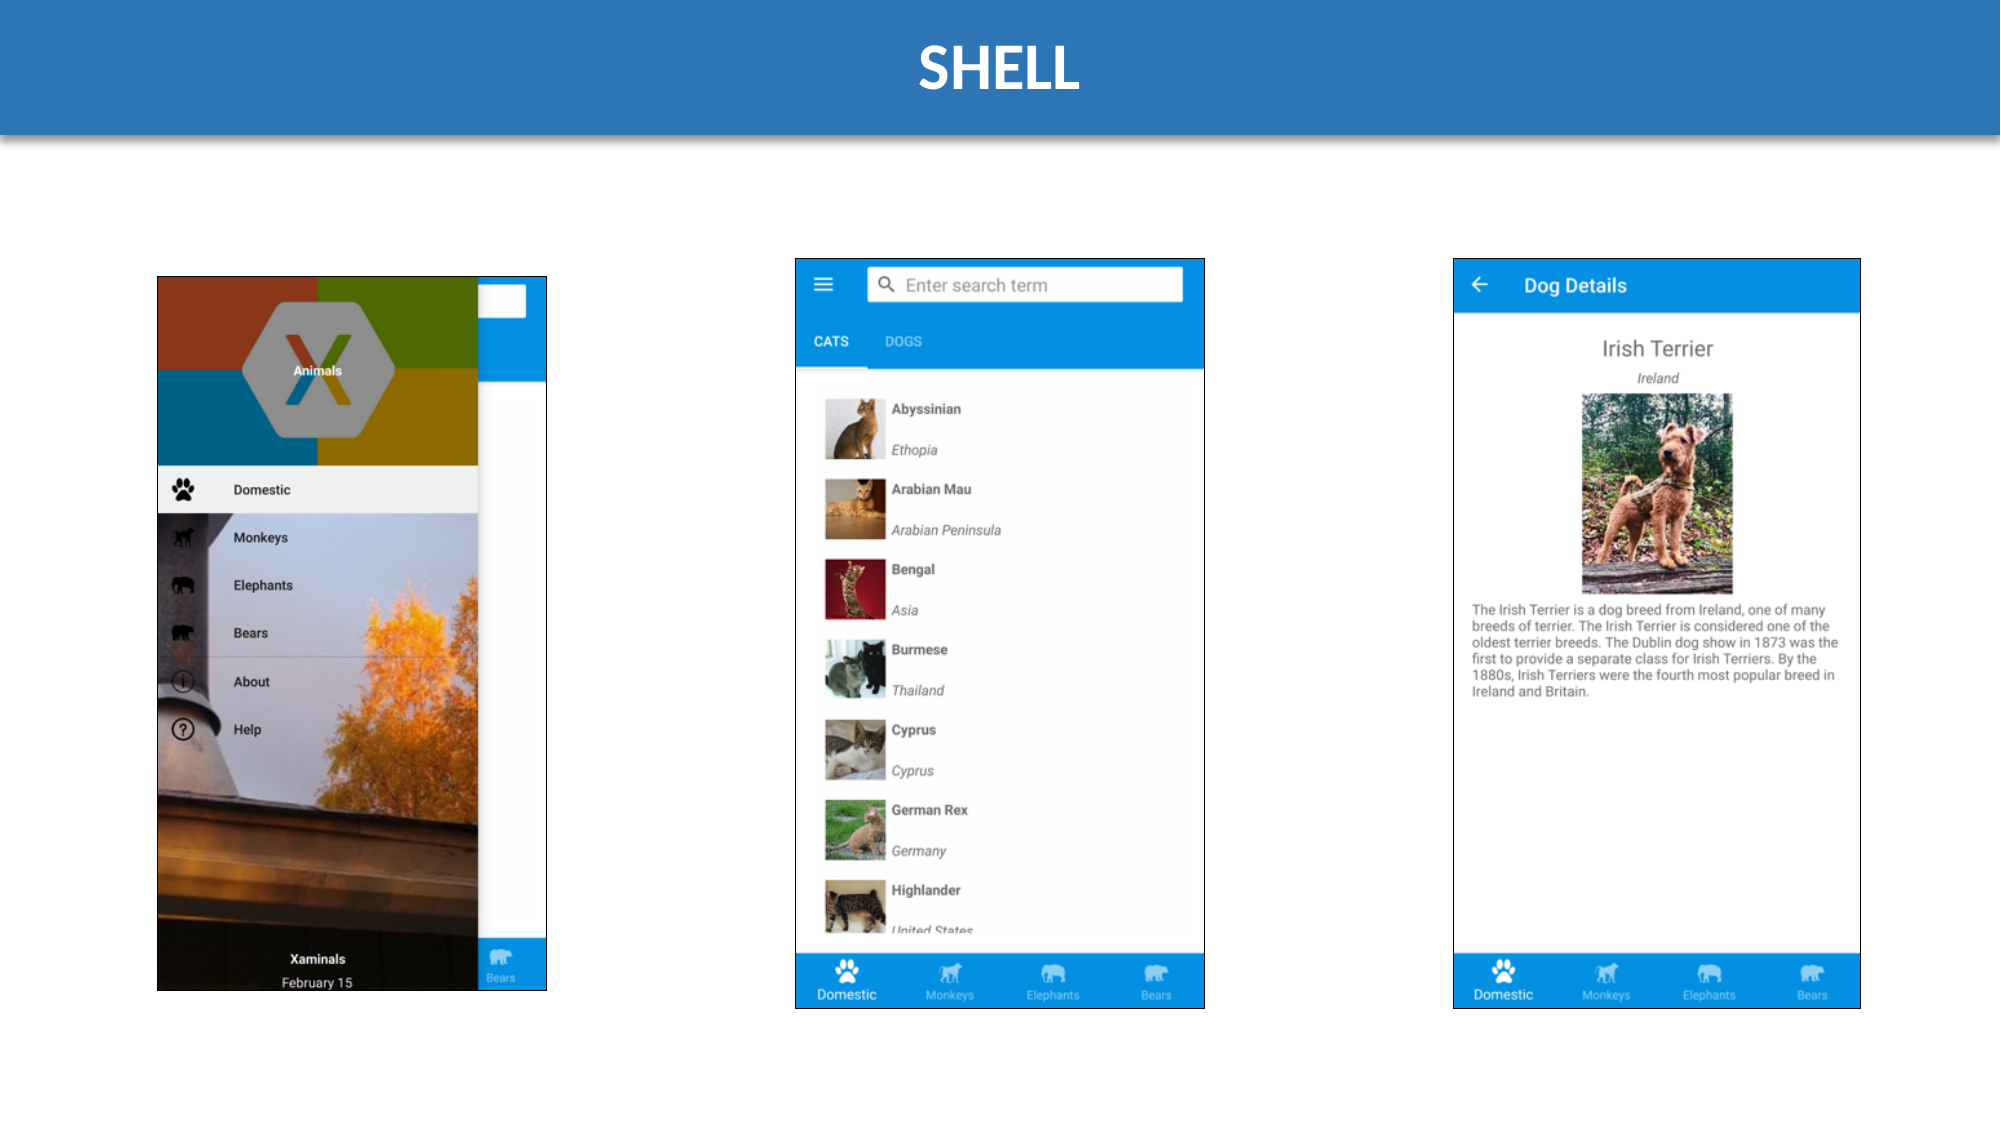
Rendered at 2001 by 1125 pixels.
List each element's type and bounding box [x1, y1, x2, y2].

text_box [0, 0, 2000, 136]
picture [1453, 258, 1861, 1009]
list [795, 258, 1205, 1009]
list [157, 276, 547, 991]
